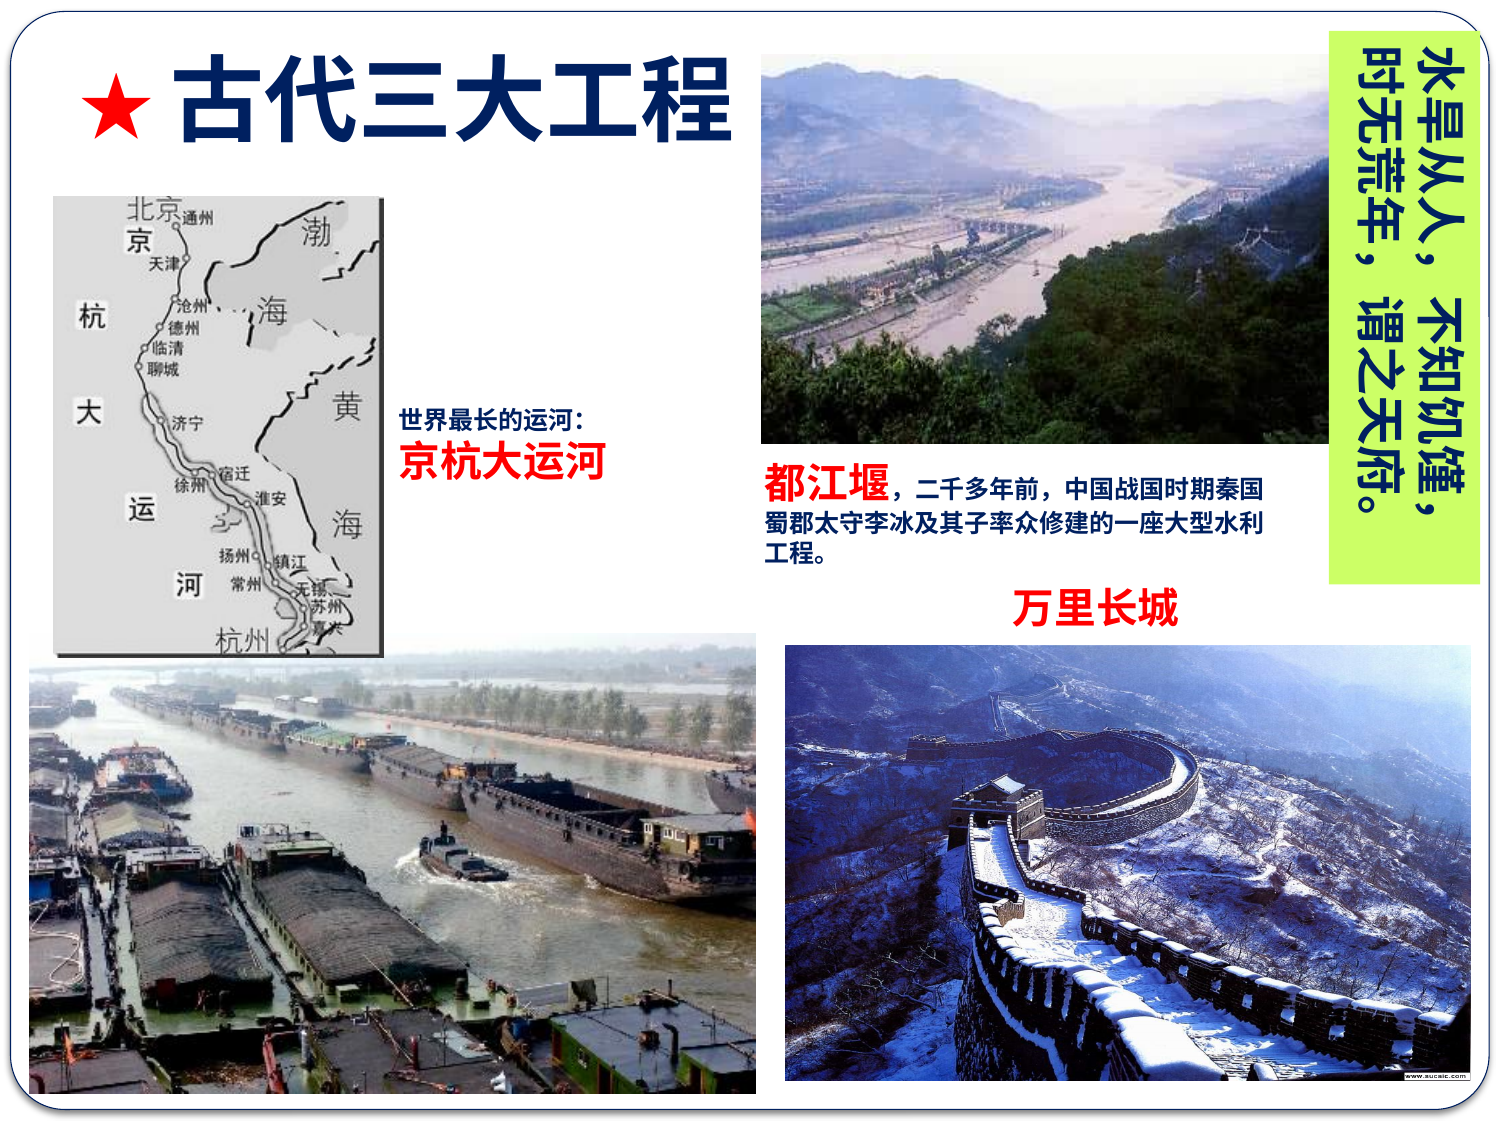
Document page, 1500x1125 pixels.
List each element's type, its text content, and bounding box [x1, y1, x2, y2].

title ★古代三大工程 [64, 30, 746, 169]
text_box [749, 30, 1481, 585]
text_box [785, 574, 1471, 1081]
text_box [29, 195, 756, 1095]
